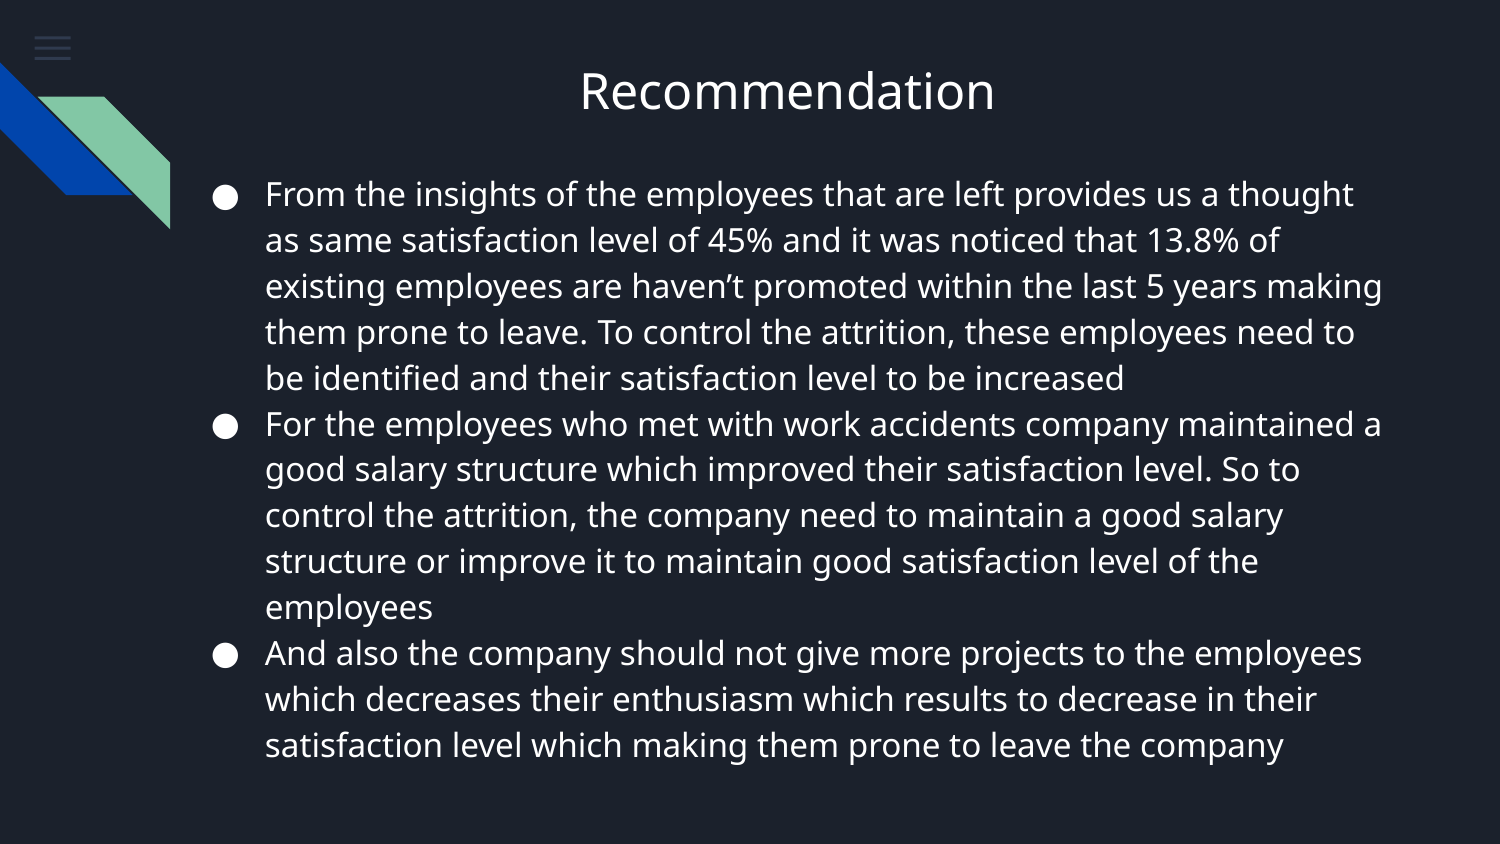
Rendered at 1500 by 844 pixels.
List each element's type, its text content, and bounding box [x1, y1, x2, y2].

list From the insights of the employees that are left provides us a thought as same satisfaction level of 45% and it was noticed that 13.8% of existing employees are haven’t promoted within the last 5 years making them prone to leave. To control the attrition, these employees need to be identified and their satisfaction level to be increased For the employees who met with work accidents company maintained a good salary structure which improved their satisfaction level. So to control the attrition, the company need to maintain a good salary structure or improve it to maintain good satisfaction level of the employees And also the company should not give more projects to the employees which decreases their enthusiasm which results to decrease in their satisfaction level which making them prone to leave the company [175, 152, 1402, 804]
title Recommendation [211, 44, 1366, 133]
